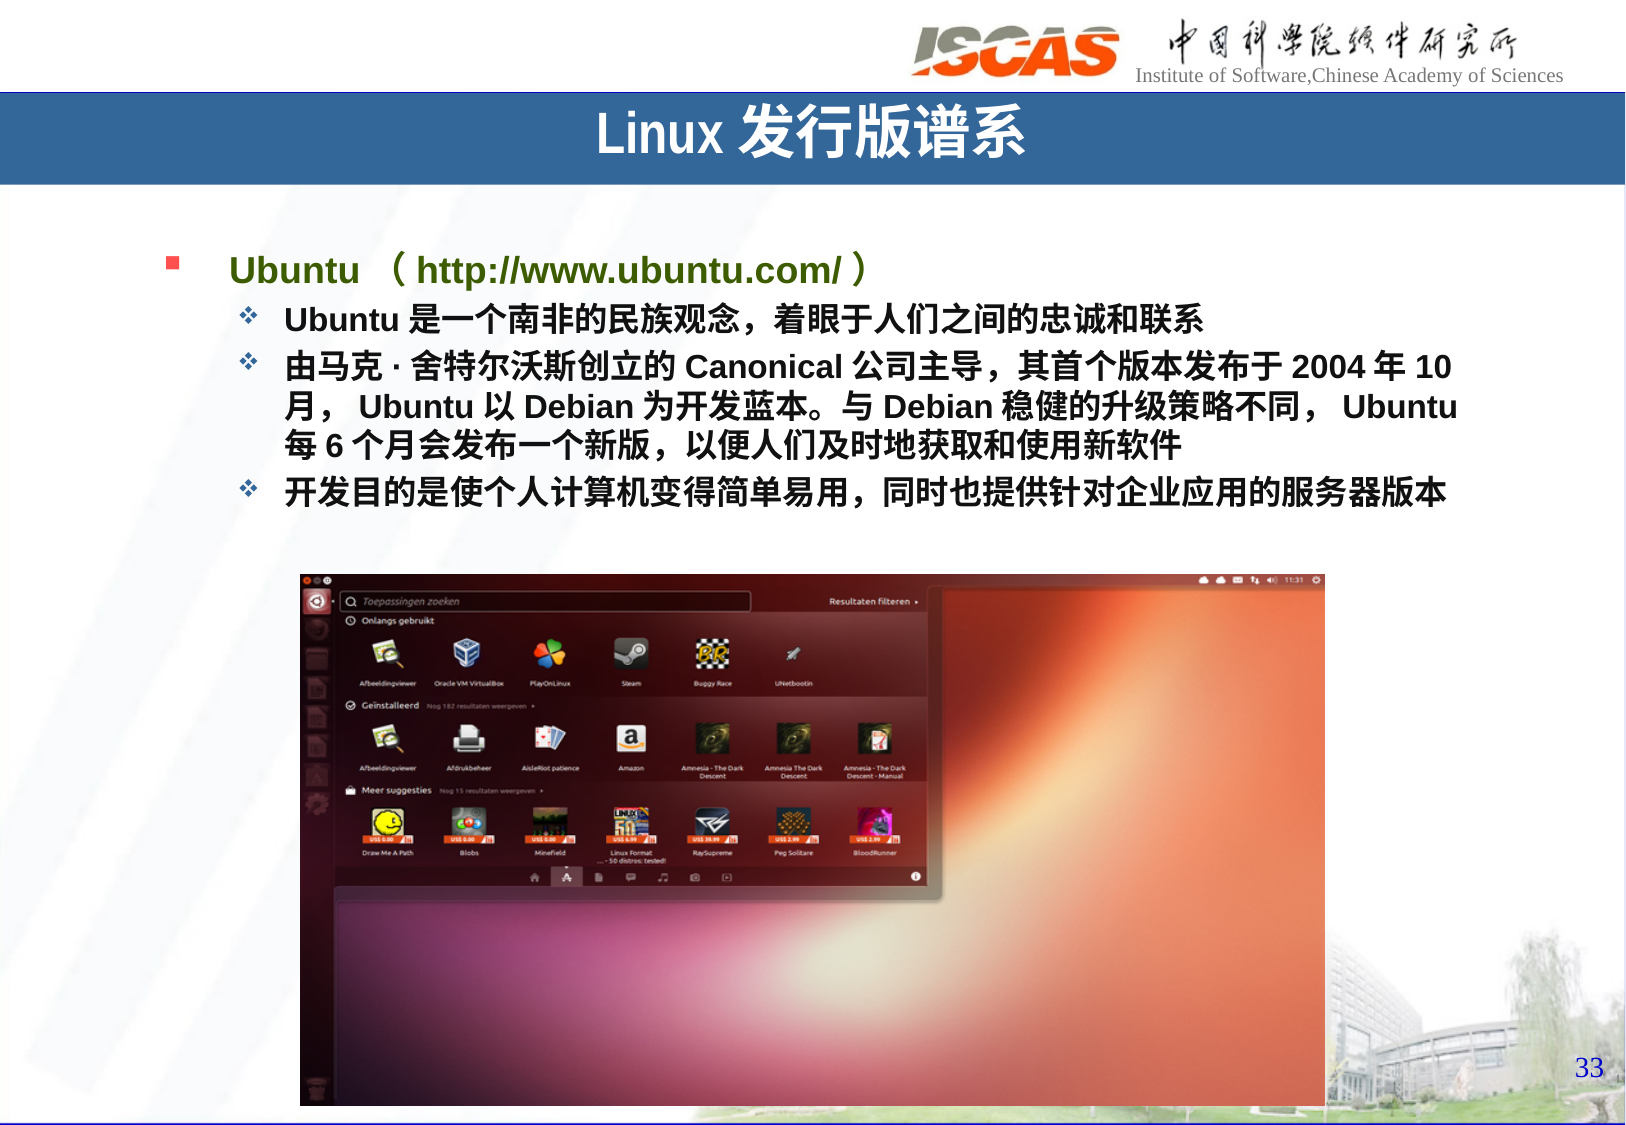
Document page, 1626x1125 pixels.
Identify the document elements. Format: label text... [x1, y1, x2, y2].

picture [0, 92, 1626, 1125]
text_box Linux发行版谱系 [0, 93, 1625, 185]
picture [1166, 15, 1519, 71]
slide_number 33 [1306, 1040, 1620, 1116]
picture [907, 18, 1132, 87]
list Ubuntu（http://www.ubuntu.com/） Ubuntu是一个南非的民族观念，着眼于人们之间的忠诚和联系 由马克·舍特尔沃斯创立的Canonical公司主导，其首个版本发布于2004年10月，Ubuntu以Debian为开发蓝本。与Debian稳健的升级策略不同，Ubuntu每6个月会发布一个新版，以便人们及时地获取和使用新软件 开发目的是使个人计算机变得简单易用，同时也提供针对企业应用的服务器版本 [147, 239, 1475, 957]
